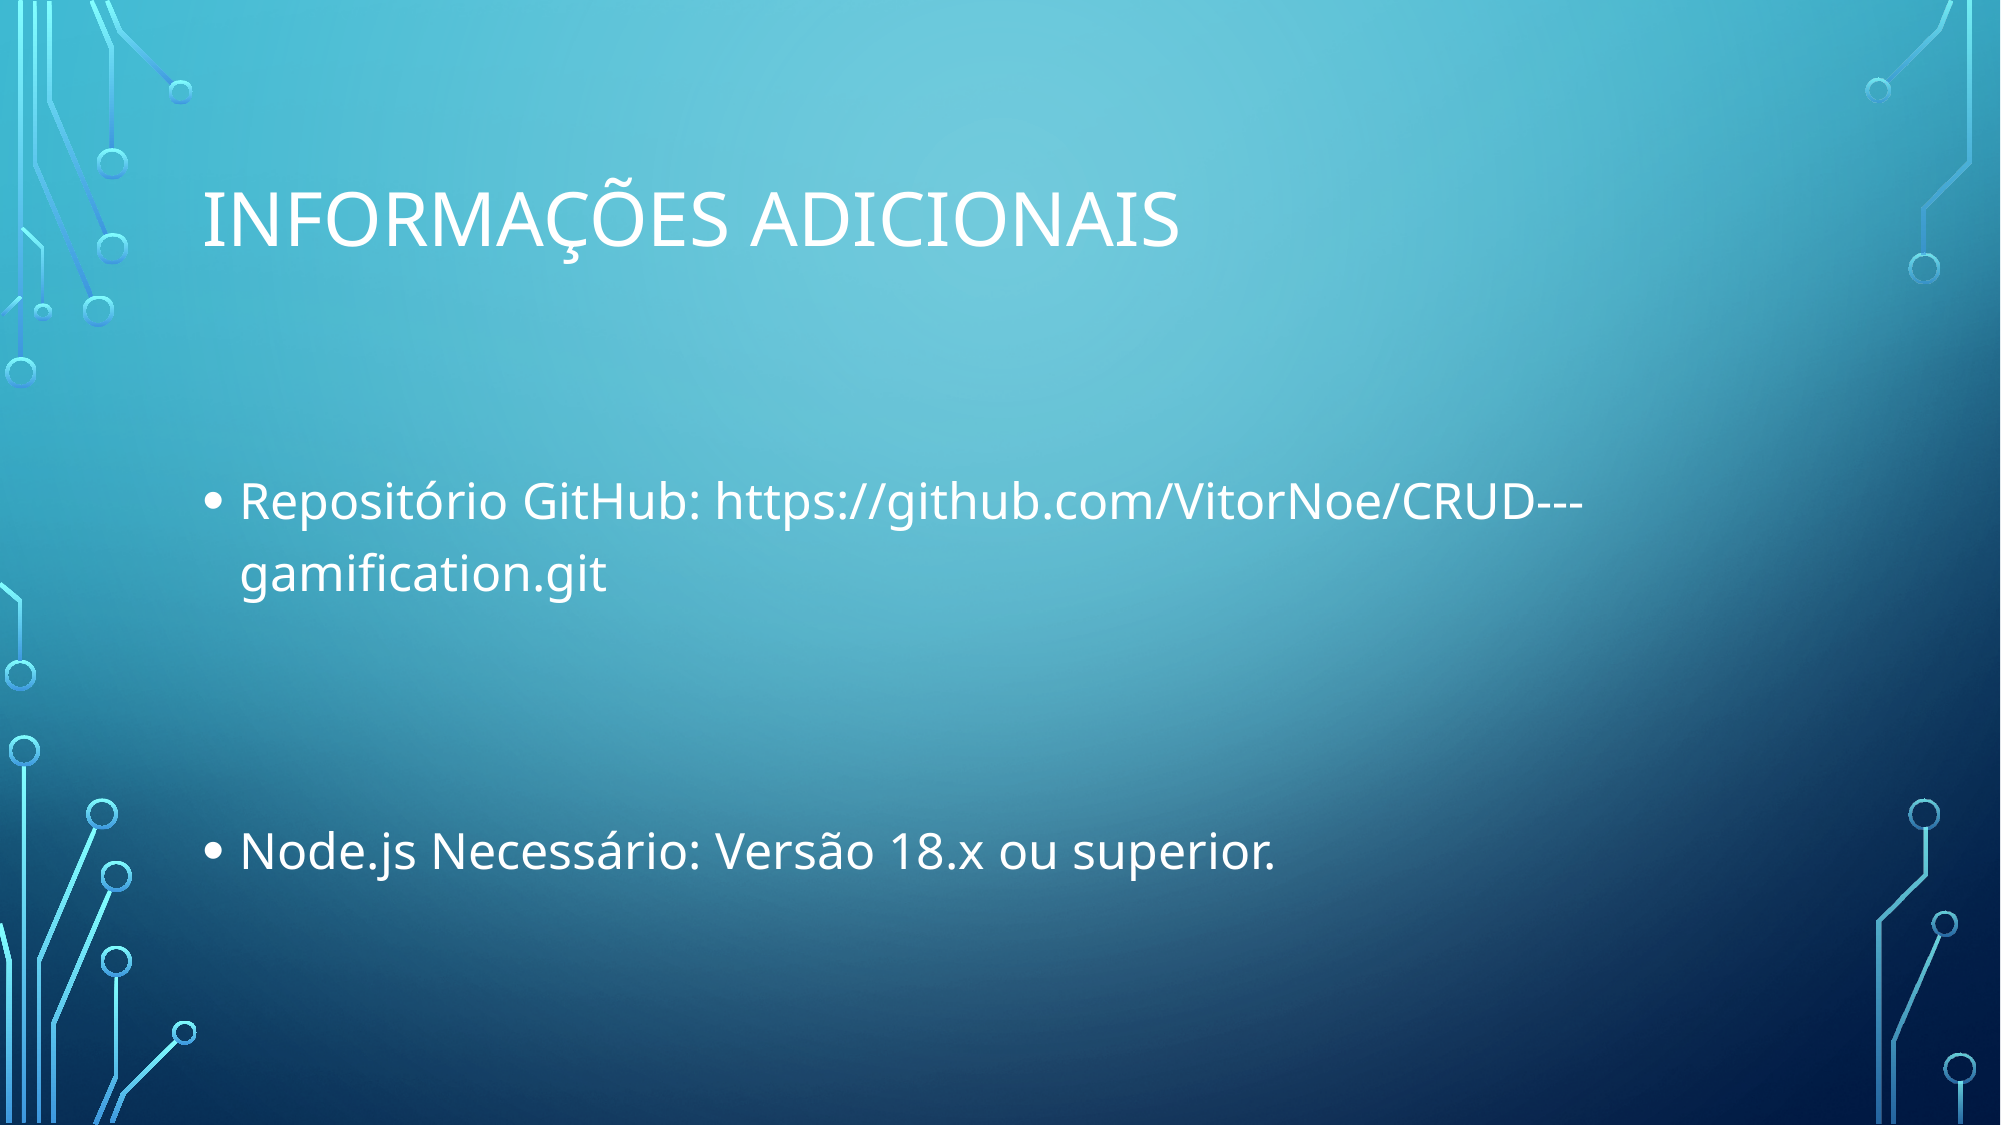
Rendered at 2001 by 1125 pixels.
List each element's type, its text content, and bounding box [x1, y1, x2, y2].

list Repositório GitHub: https://github.com/VitorNoe/CRUD---gamification.git Node.js Necessário: Versão 18.x ou superior. [187, 369, 1813, 950]
title Informações Adicionais [187, 101, 1813, 344]
